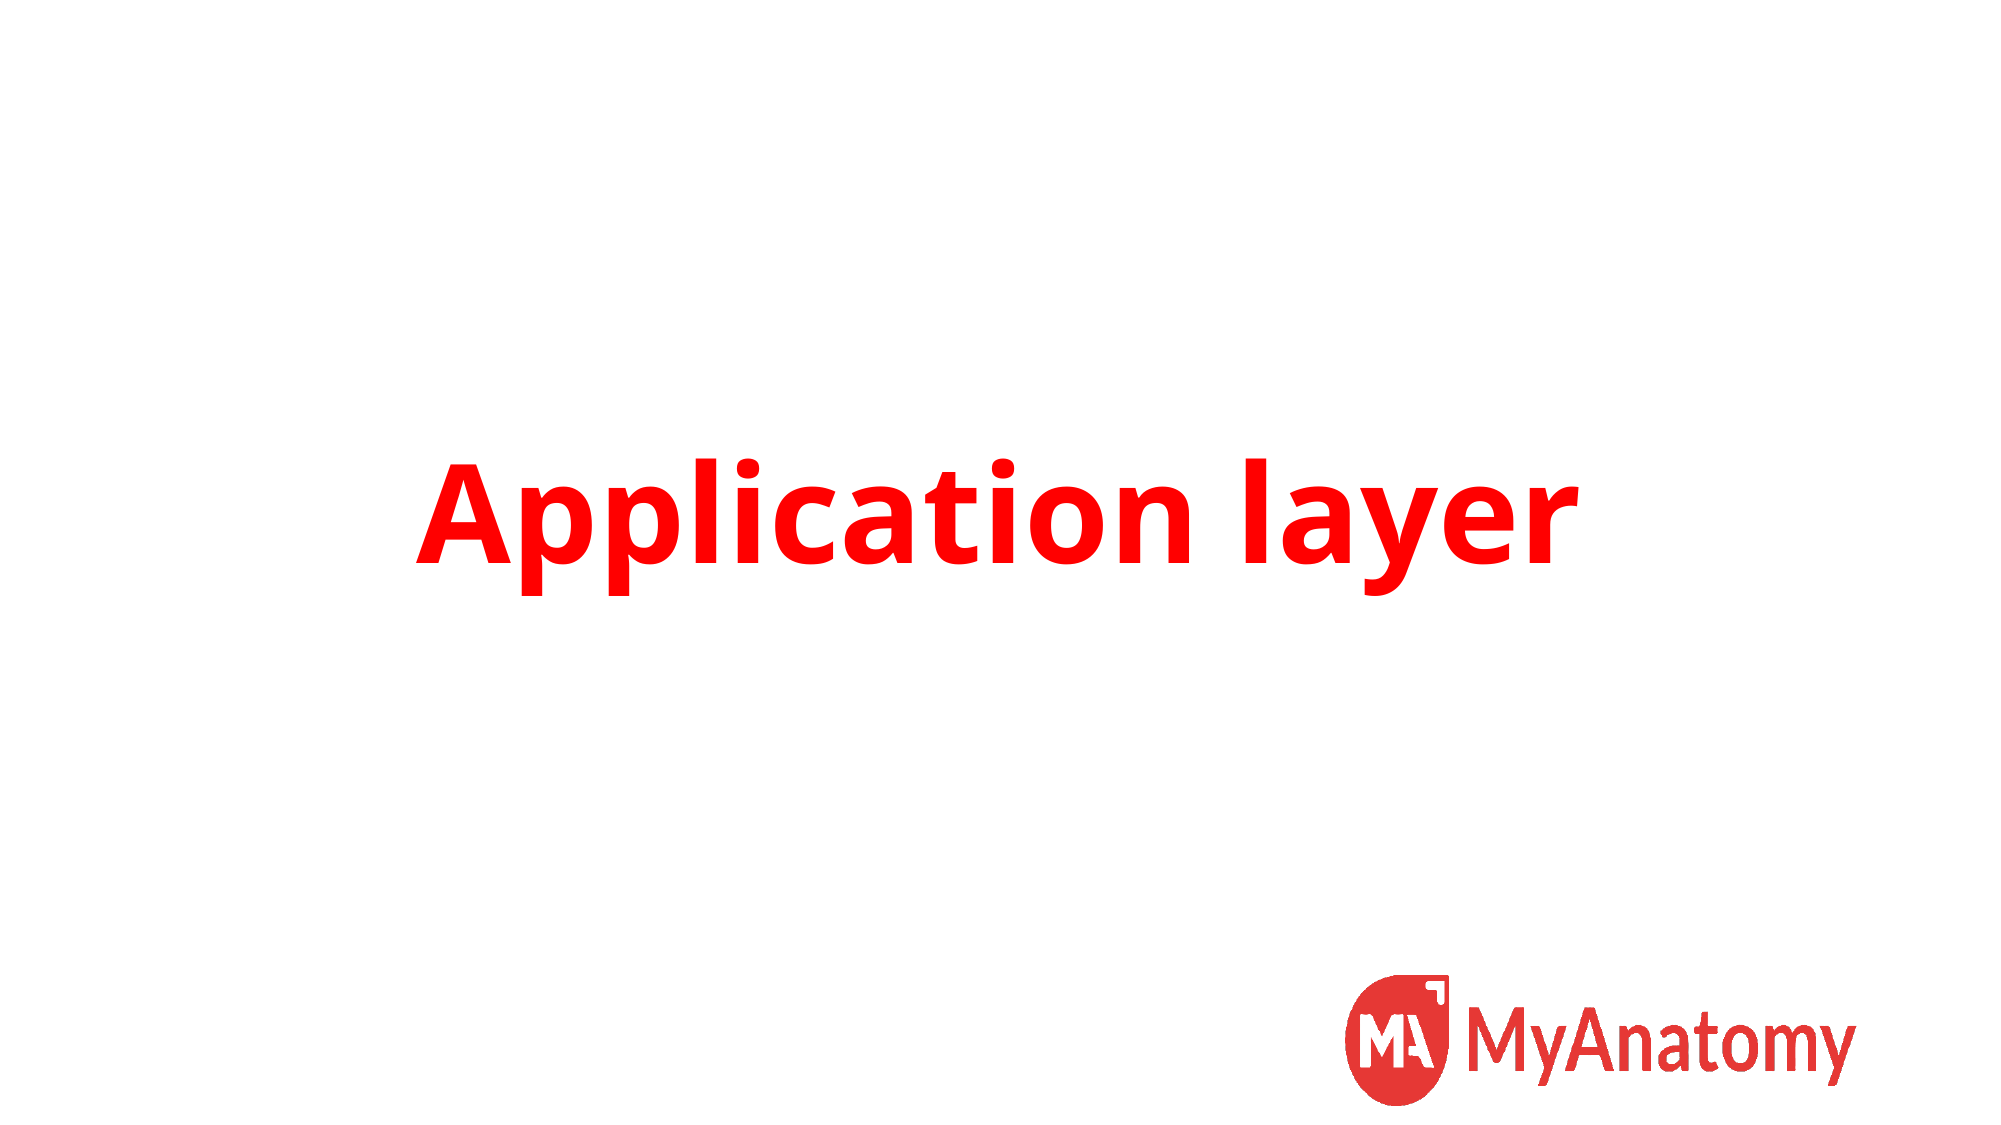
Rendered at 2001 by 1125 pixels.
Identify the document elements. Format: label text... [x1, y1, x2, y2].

title Application layer [137, 59, 1863, 979]
picture [1337, 979, 1863, 1125]
